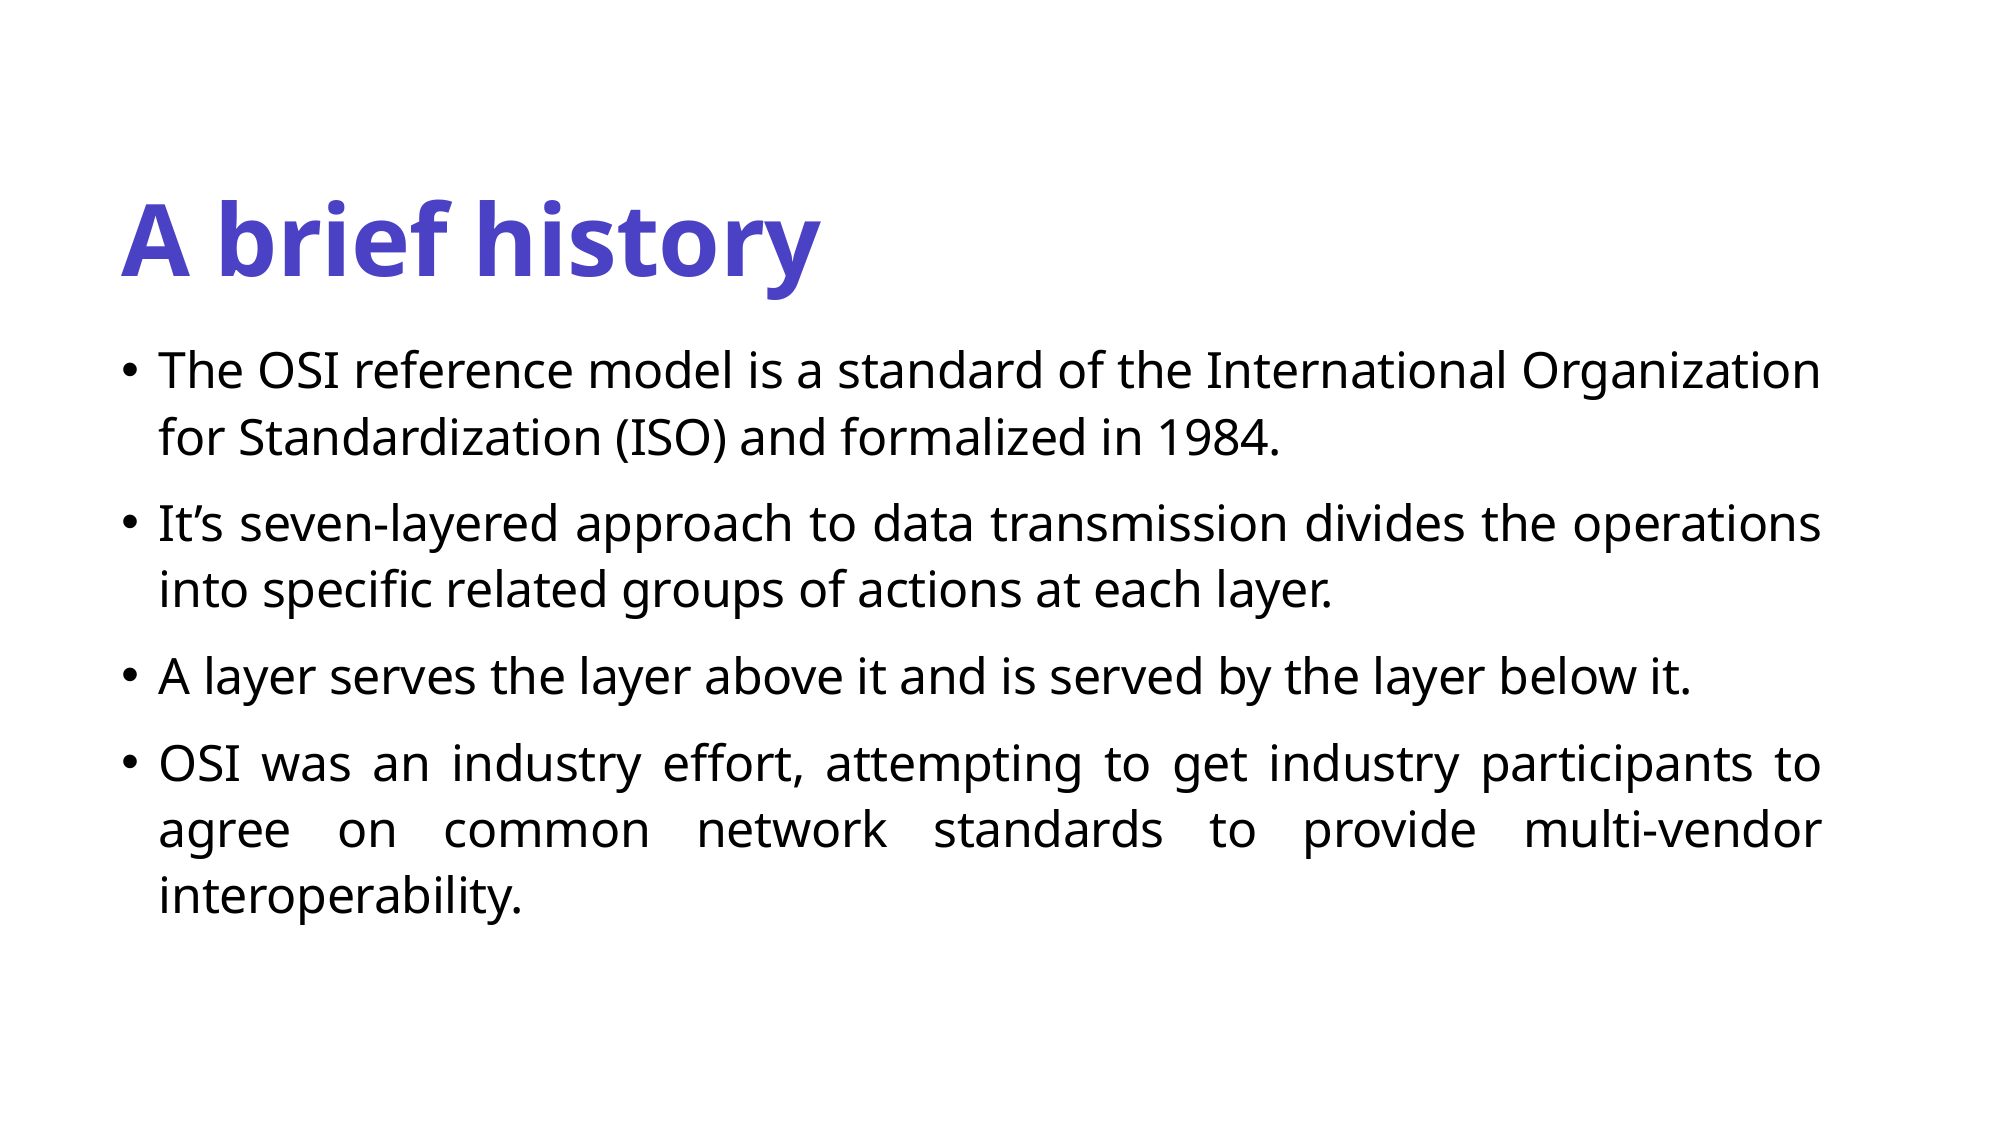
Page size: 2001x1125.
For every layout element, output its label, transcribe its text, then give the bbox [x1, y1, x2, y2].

list The OSI reference model is a standard of the International Organization for Standardization (ISO) and formalized in 1984. It’s seven-layered approach to data transmission divides the operations into specific related groups of actions at each layer. A layer serves the layer above it and is served by the layer below it. OSI was an industry effort, attempting to get industry participants to agree on common network standards to provide multi-vendor interoperability. [106, 325, 1838, 1014]
title A brief history [106, 59, 1838, 306]
